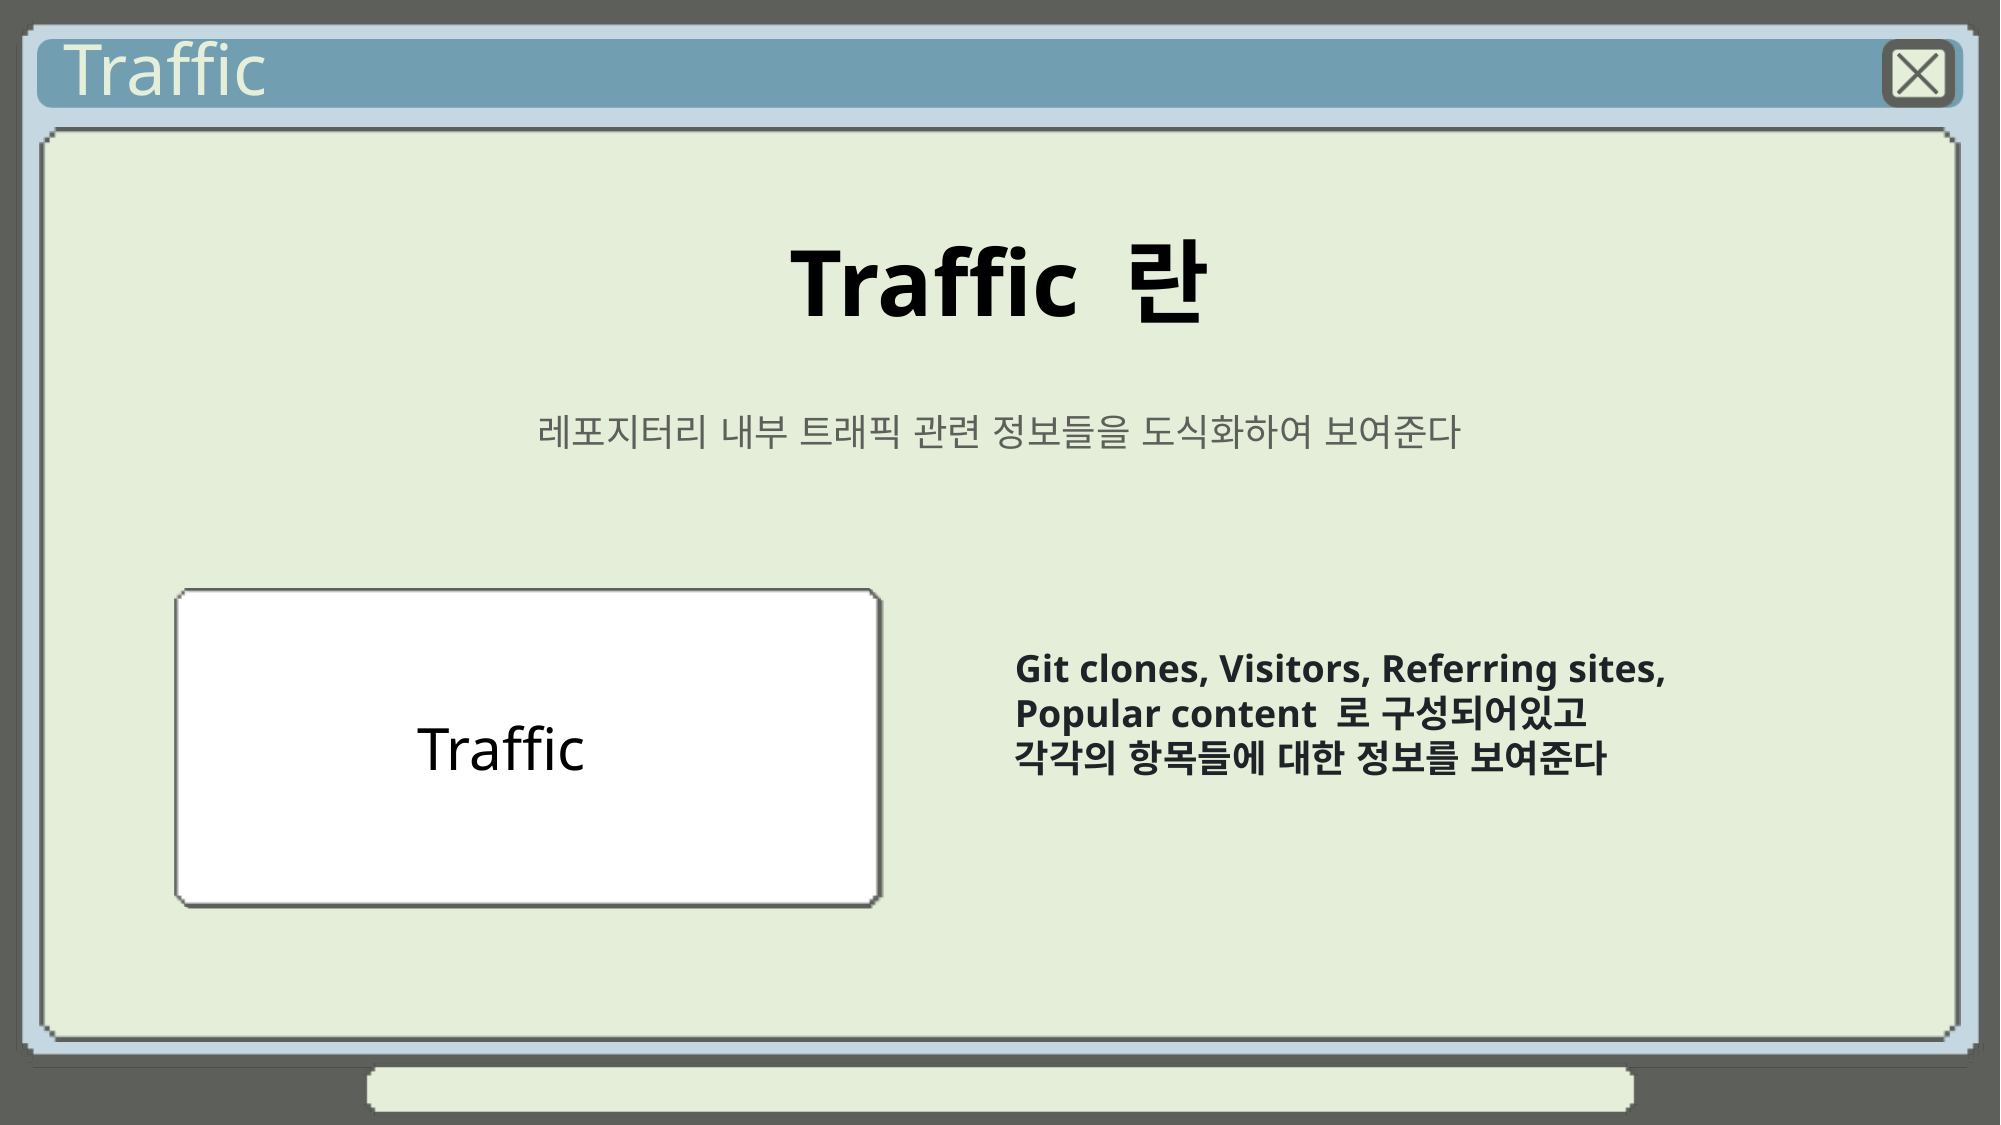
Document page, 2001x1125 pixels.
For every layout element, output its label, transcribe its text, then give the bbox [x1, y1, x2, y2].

picture [0, 0, 2001, 1125]
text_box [161, 574, 898, 922]
text_box Git clones, Visitors, Referring sites, Popular content 로 구성되어있고 각각의 항목들에 대한 정보를 보여준다 [999, 637, 1788, 788]
title Traffic [48, 26, 1367, 108]
text_box Traffic 란 [461, 217, 1538, 343]
text_box 레포지터리 내부 트래픽 관련 정보들을 도식화하여 보여준다 [522, 401, 1478, 462]
